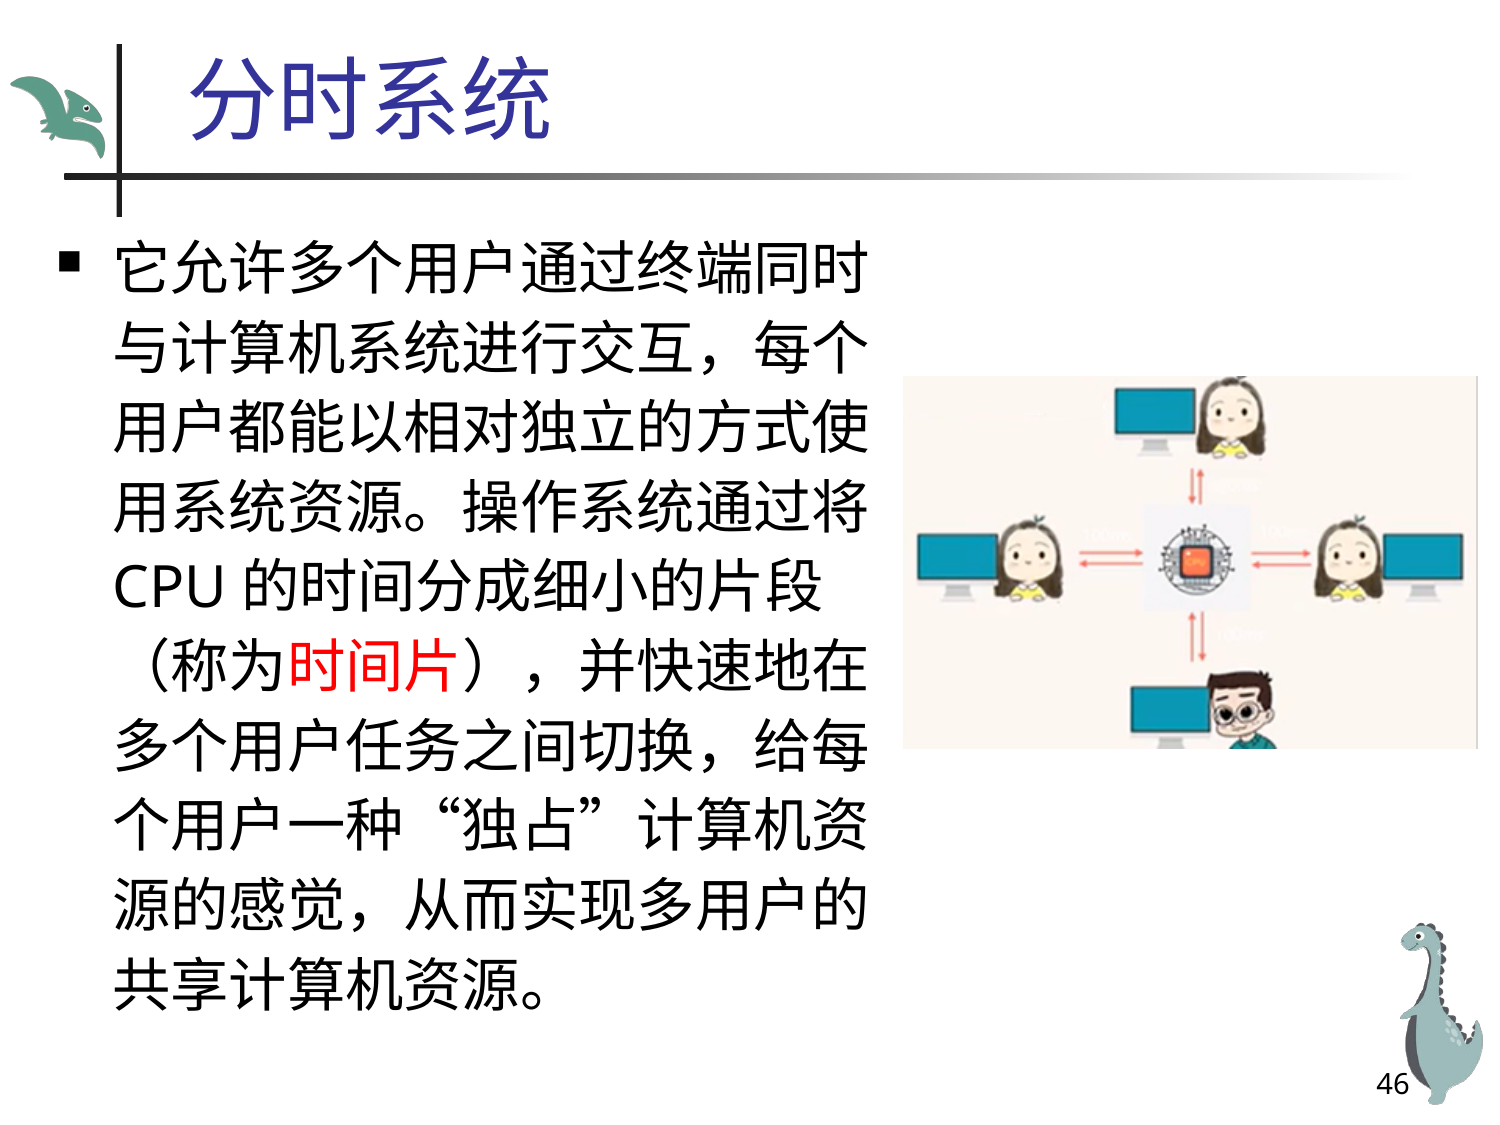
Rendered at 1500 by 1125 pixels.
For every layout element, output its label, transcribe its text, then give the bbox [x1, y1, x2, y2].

picture [1399, 922, 1484, 1105]
picture [903, 376, 1482, 749]
picture [10, 52, 119, 178]
list 它允许多个用户通过终端同时与计算机系统进行交互，每个用户都能以相对独立的方式使用系统资源。操作系统通过将CPU的时间分成细小的片段（称为时间片），并快速地在多个用户任务之间切换，给每个用户一种“独占”计算机资源的感觉，从而实现多用户的共享计算机资源。 [41, 214, 904, 1100]
title 分时系统 [171, 36, 1459, 160]
slide_number 46 [1112, 1037, 1426, 1113]
